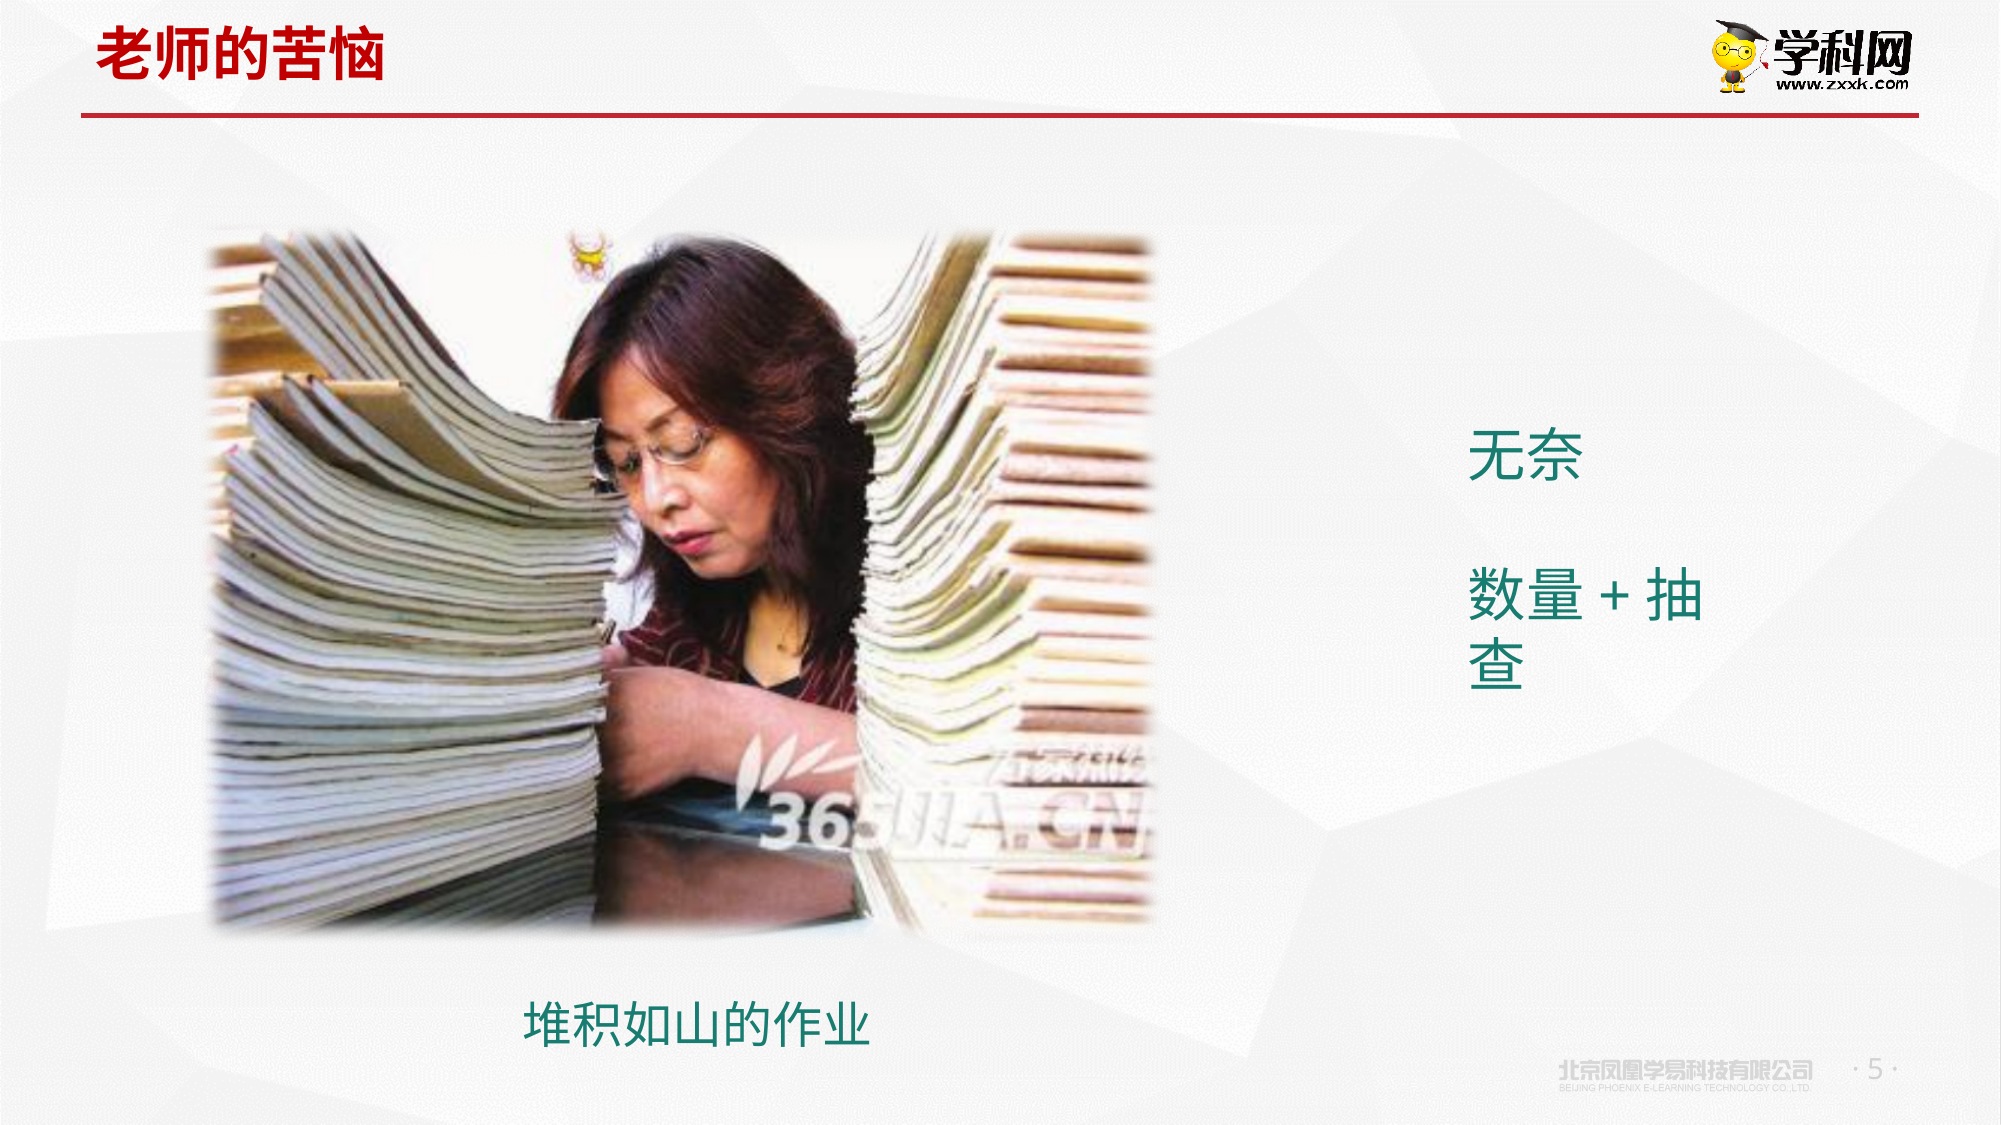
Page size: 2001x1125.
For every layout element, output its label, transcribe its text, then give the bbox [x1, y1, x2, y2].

title 老师的苦恼 [80, 9, 1671, 105]
text_box 无奈 数量+抽查 [1453, 410, 1765, 706]
text_box 堆积如山的作业 [507, 986, 888, 1061]
picture [0, 0, 2000, 1125]
